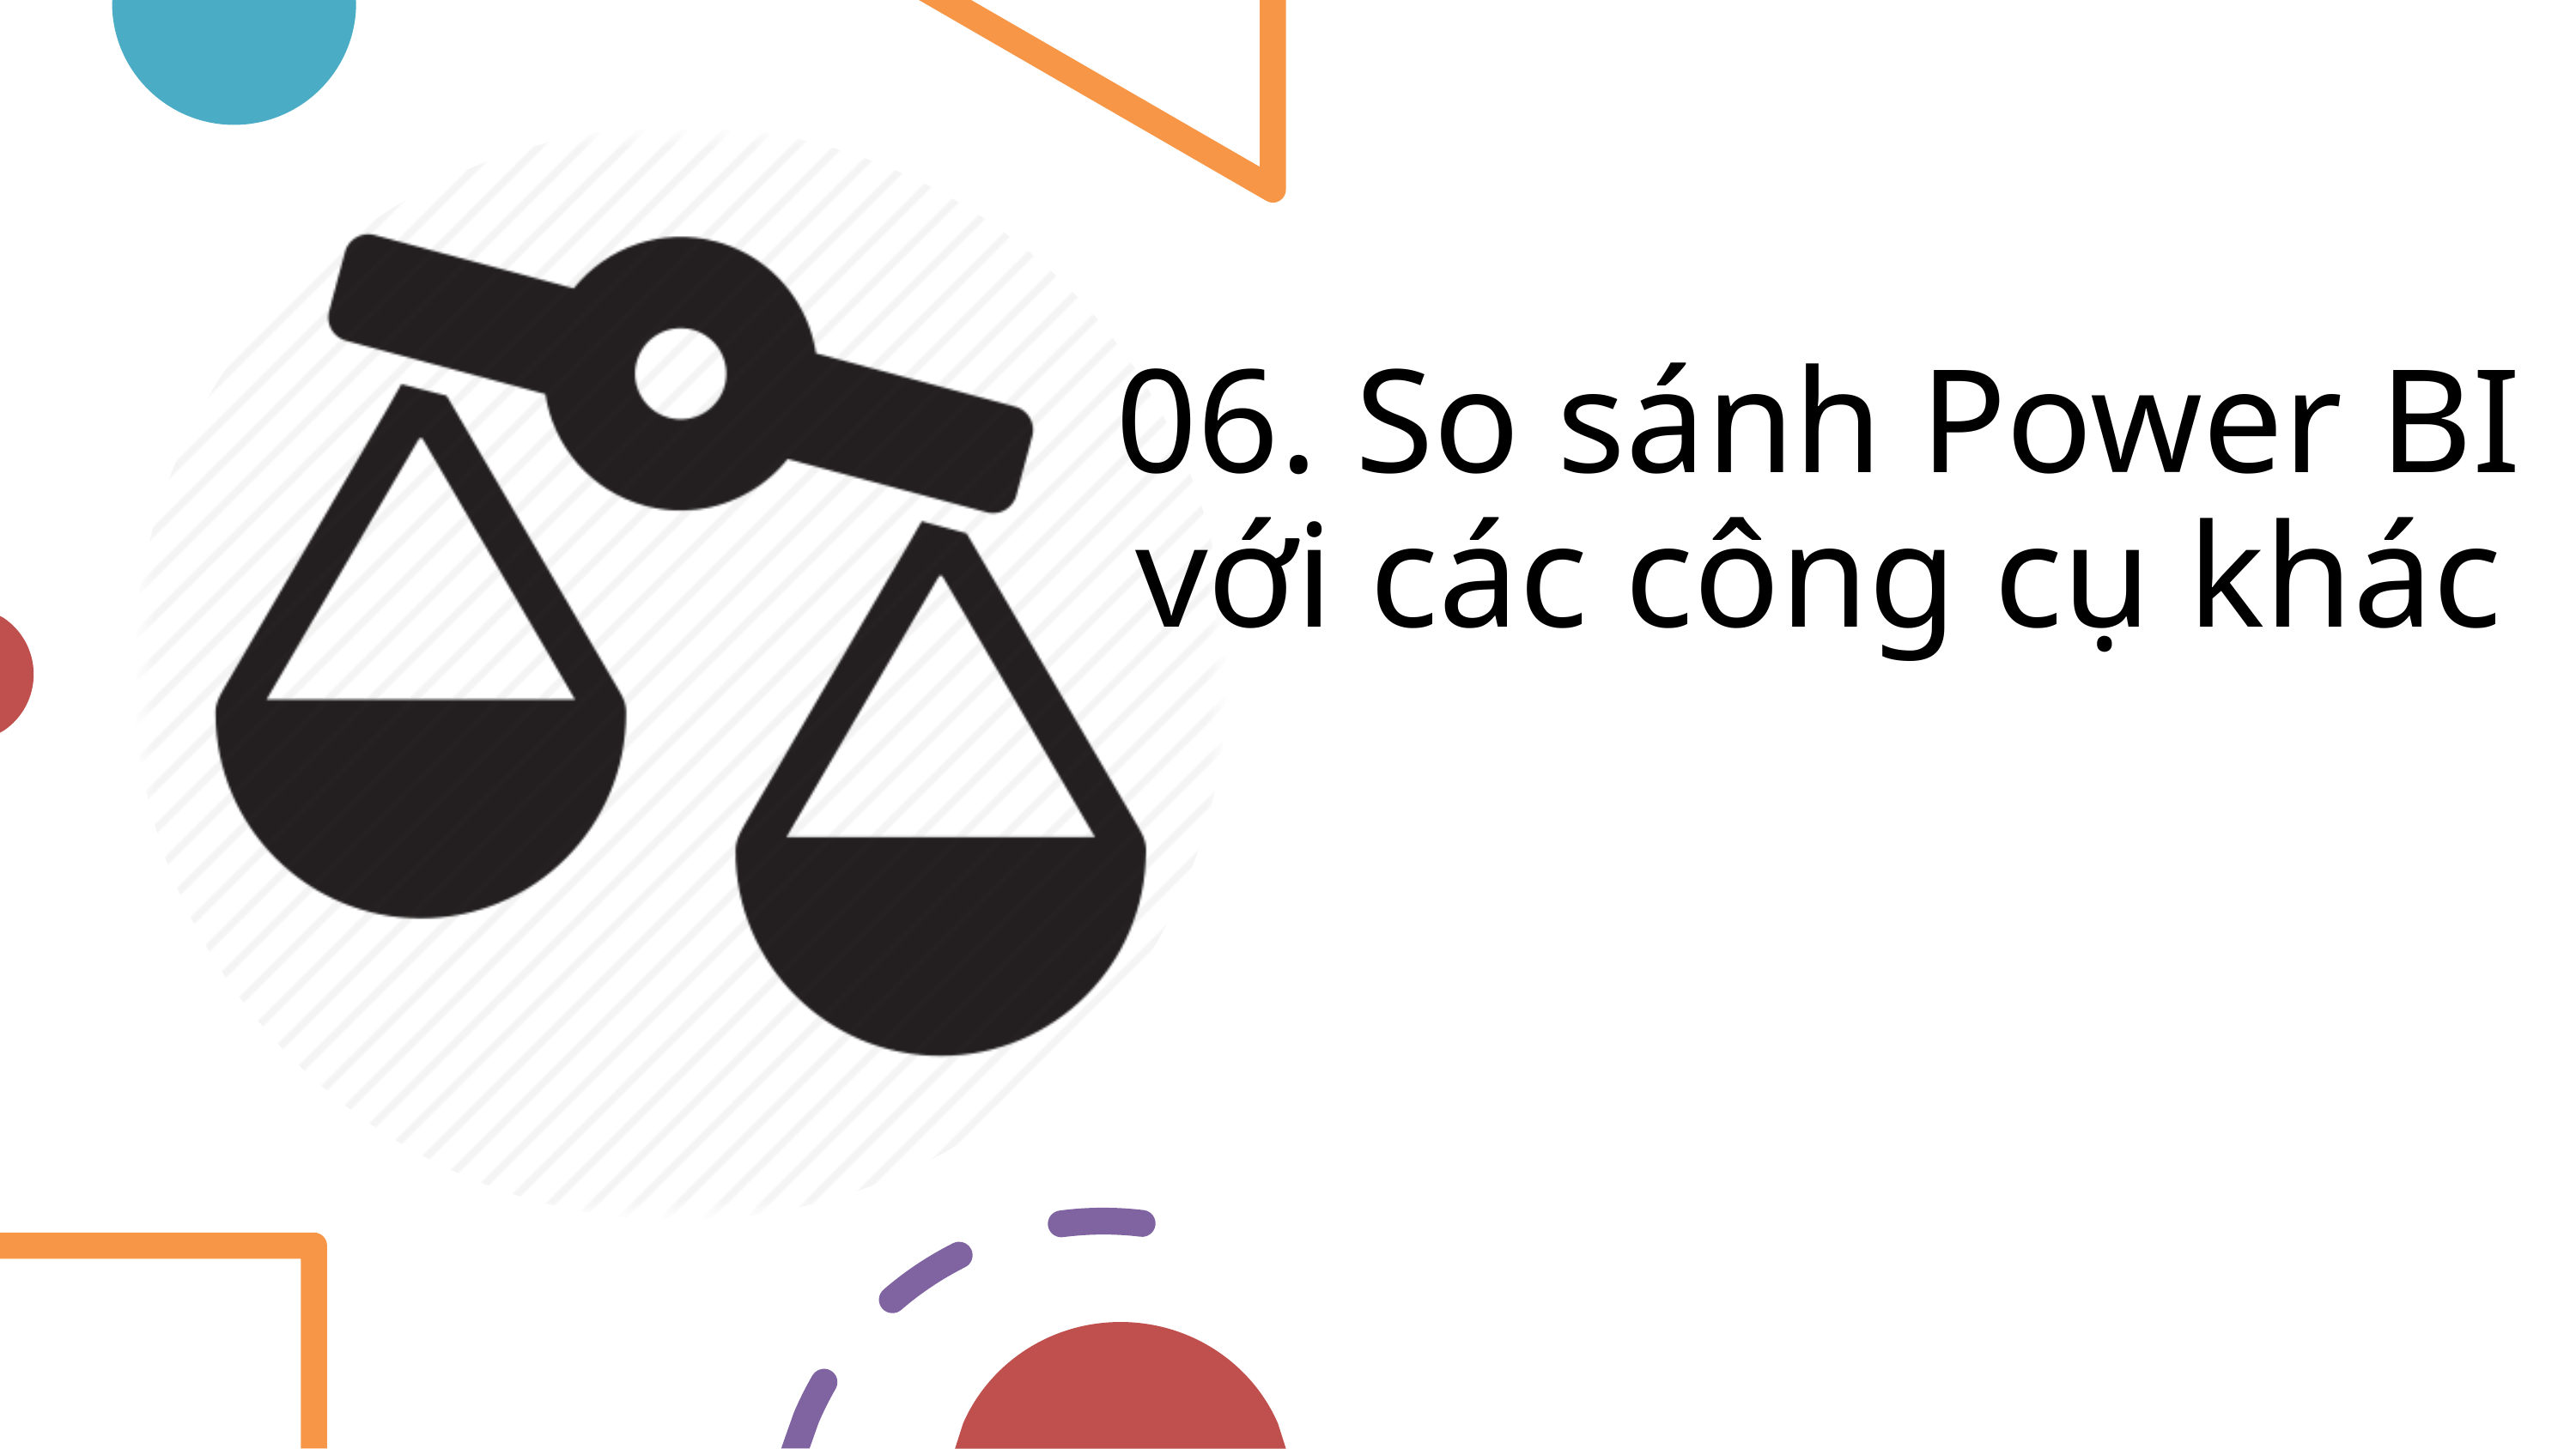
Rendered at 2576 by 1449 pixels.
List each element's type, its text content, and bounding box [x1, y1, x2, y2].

text_box [0, 1232, 327, 1449]
text_box [781, 1368, 838, 1449]
text_box [110, 0, 358, 124]
text_box [919, 0, 1187, 124]
text_box [1048, 1228, 1155, 1238]
text_box [953, 1319, 1288, 1449]
picture [133, 126, 1228, 1221]
text_box [878, 1241, 973, 1313]
text_box [0, 0, 2576, 1449]
text_box 06. So sánh Power BI với các công cụ khác [1231, 156, 2563, 791]
text_box [1231, 0, 1286, 203]
text_box [0, 614, 36, 735]
